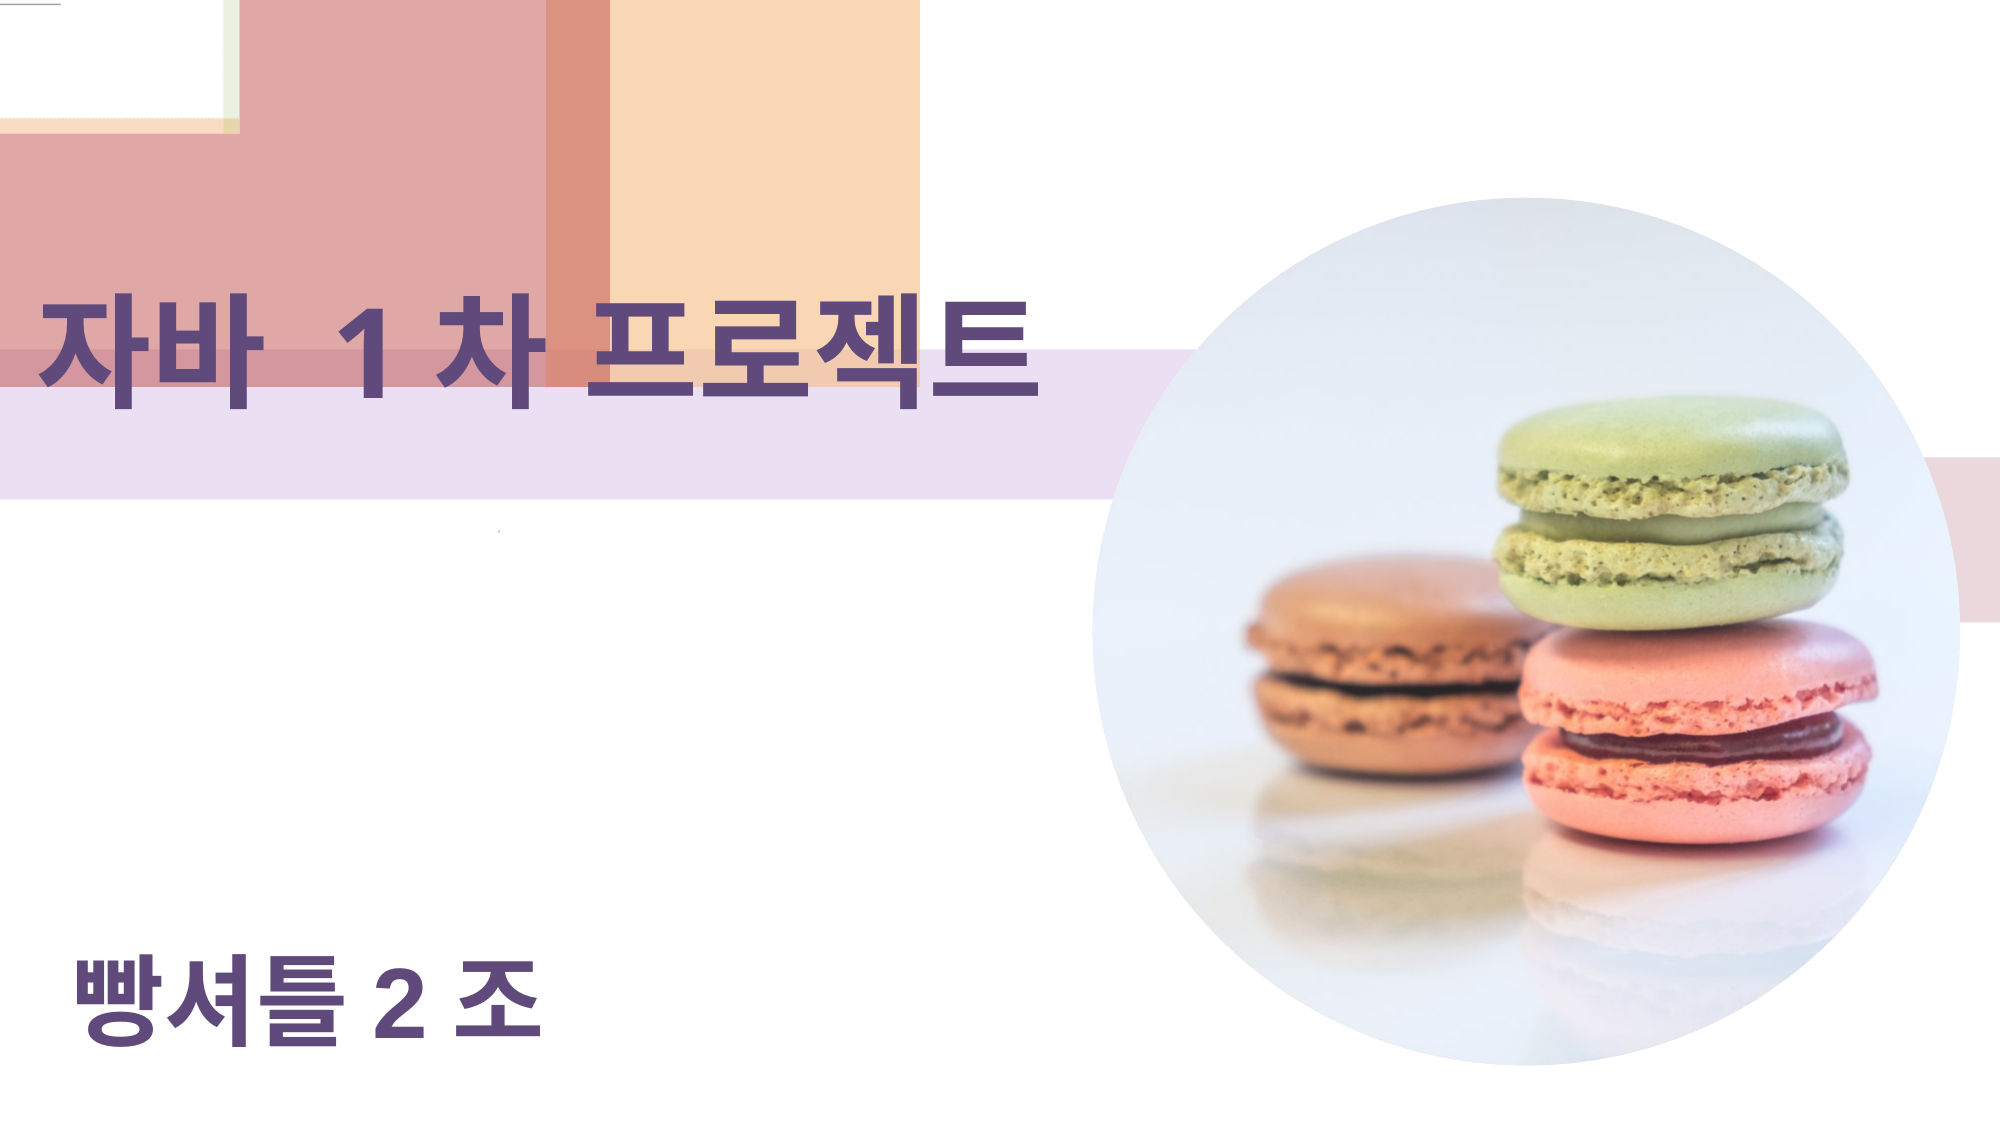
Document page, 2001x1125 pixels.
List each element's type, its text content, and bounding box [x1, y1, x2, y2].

subtitle 빵셔틀2조 [57, 949, 1086, 1066]
picture [1091, 197, 1961, 1066]
title 자바 1차 프로젝트 [21, 266, 1085, 454]
picture [0, 0, 239, 133]
